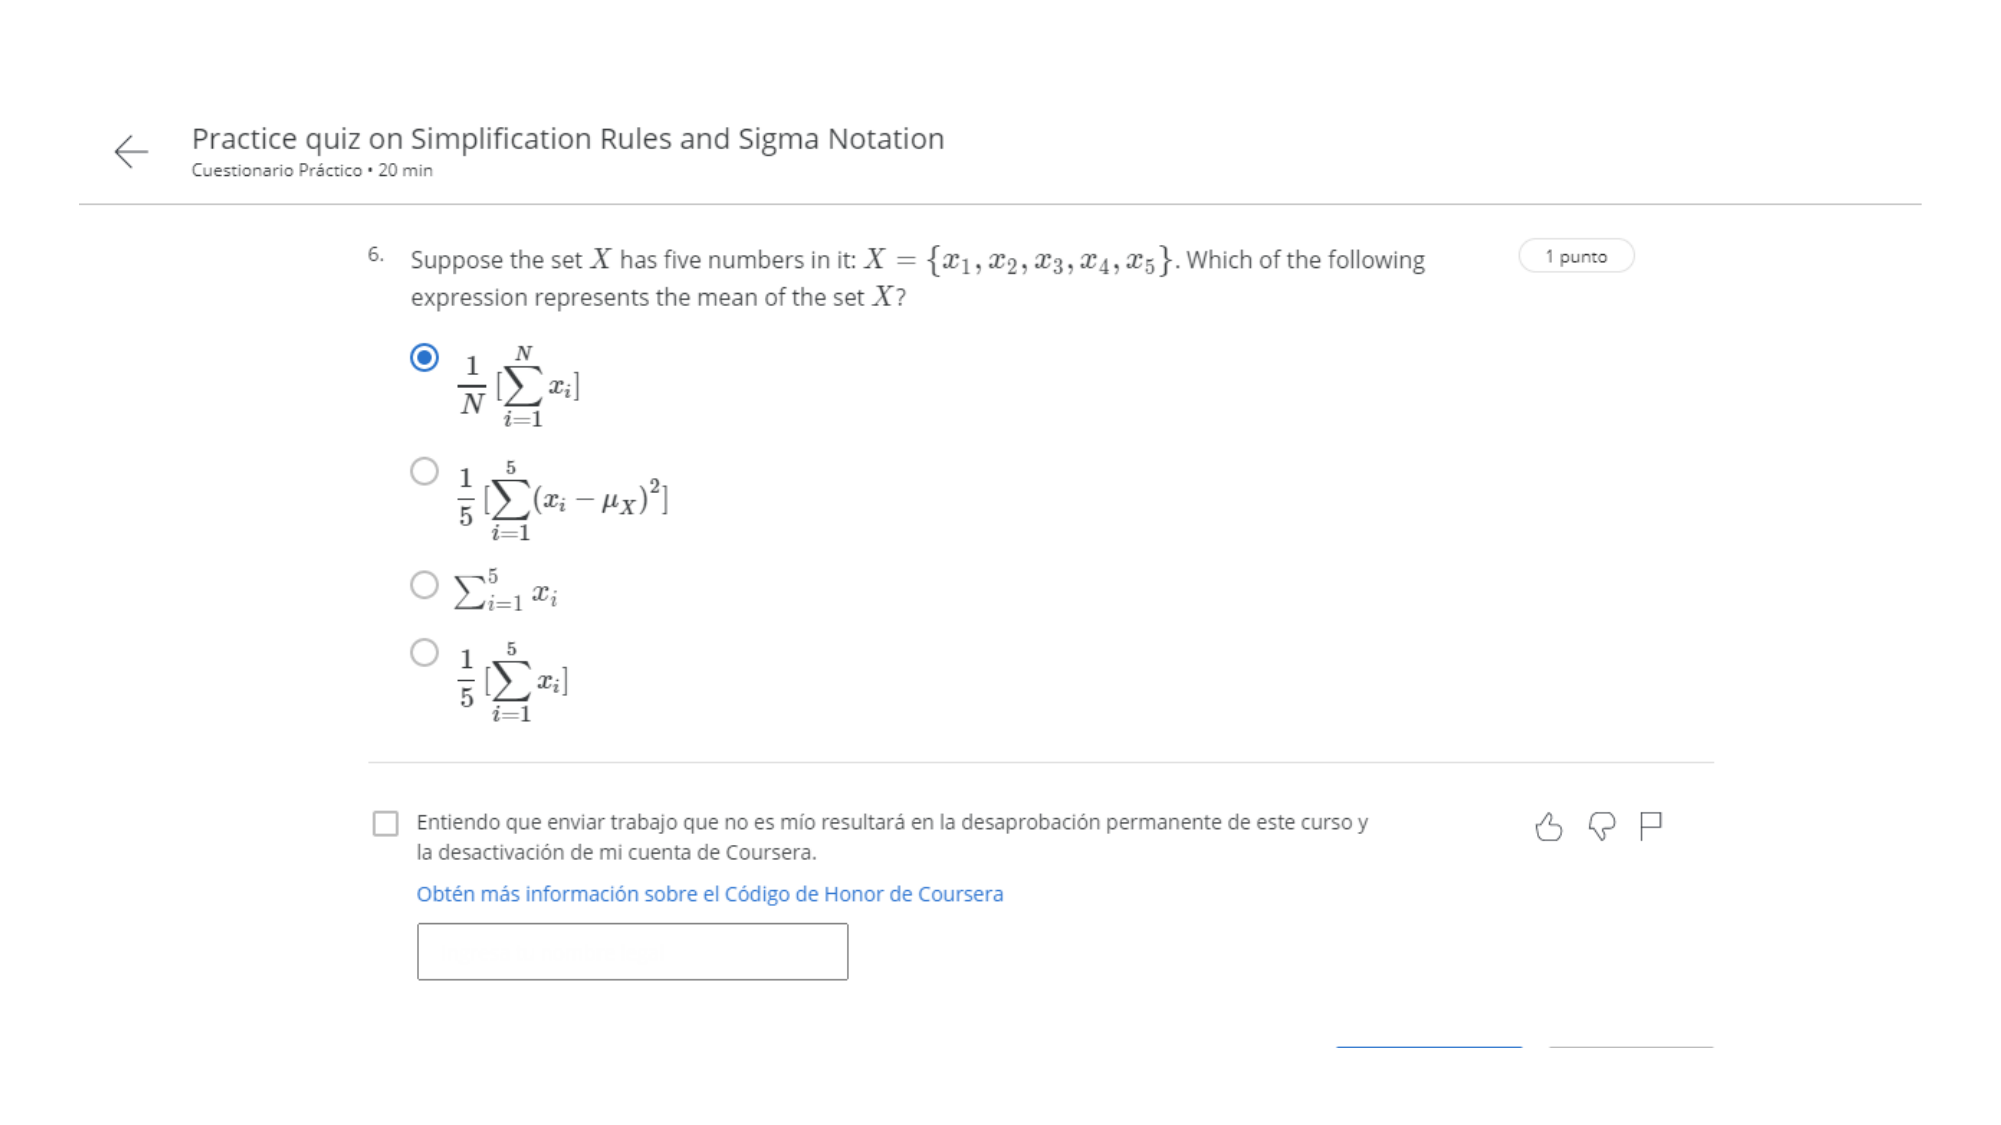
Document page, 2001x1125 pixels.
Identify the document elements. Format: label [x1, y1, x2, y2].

picture [79, 107, 1922, 1048]
